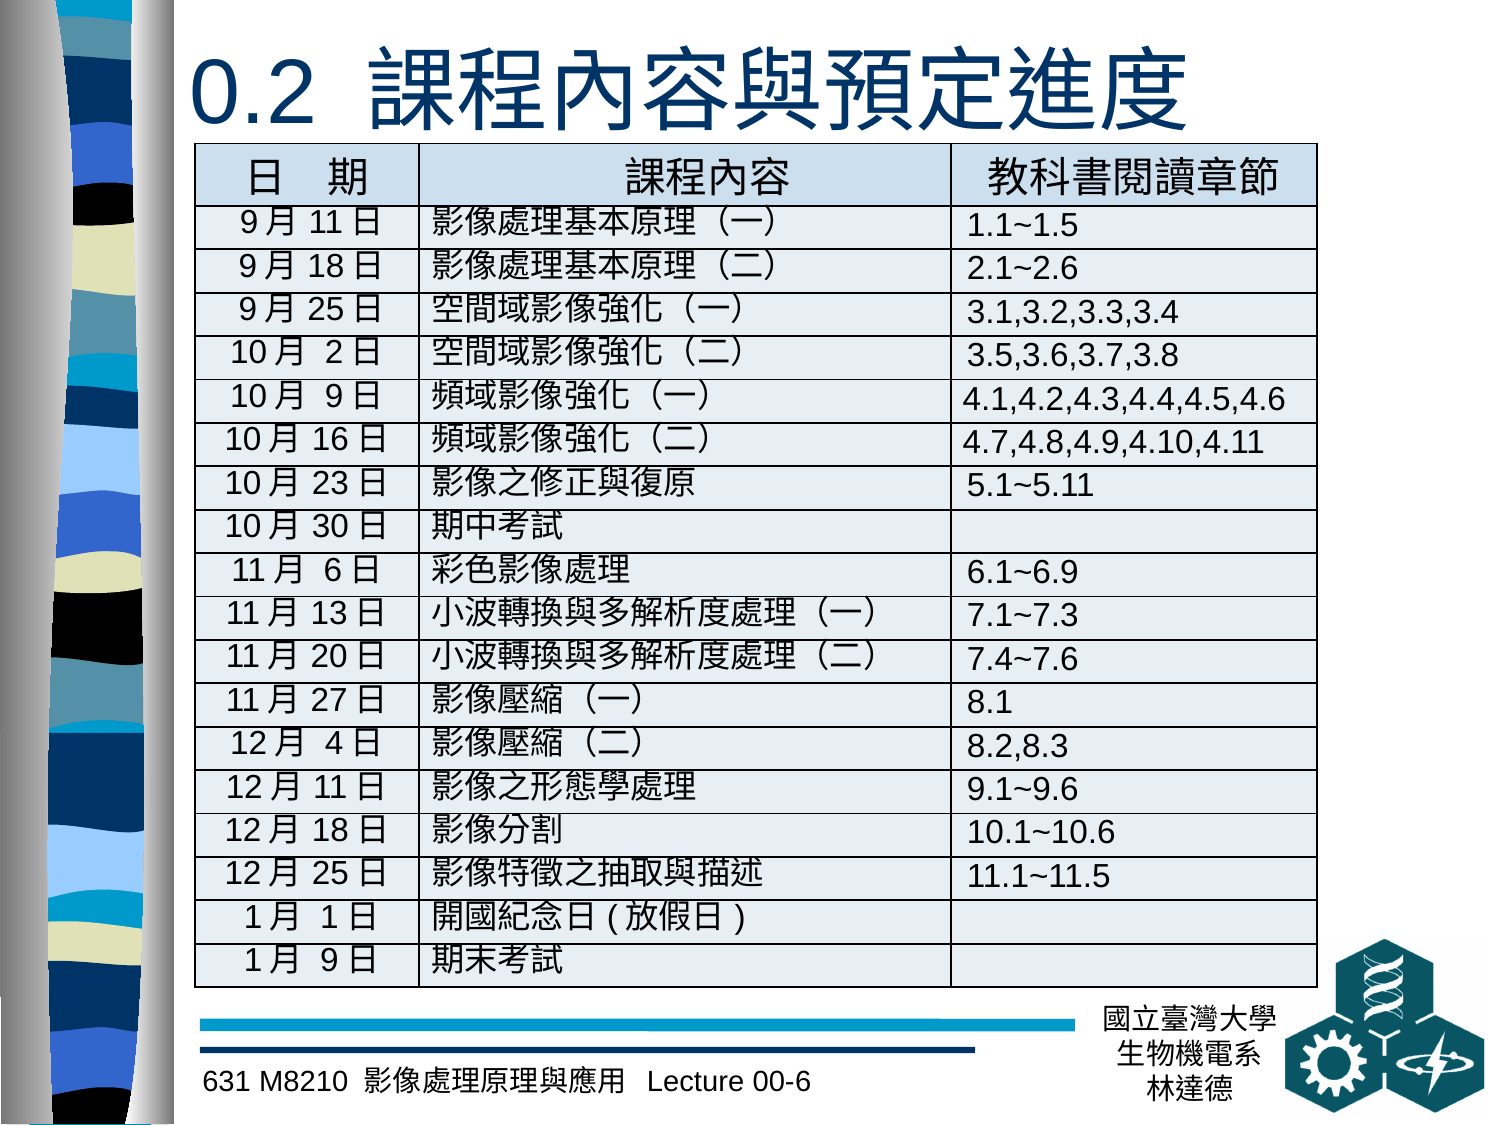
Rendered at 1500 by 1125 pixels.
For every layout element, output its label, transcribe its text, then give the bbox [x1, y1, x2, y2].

table_cell 小波轉換與多解析度處理（二） [420, 641, 950, 682]
table_cell 9.1~9.6 [952, 771, 1316, 813]
table_cell 9月18日 [196, 250, 418, 292]
table_cell 影像分割 [420, 814, 950, 856]
table_cell 1月 9日 [196, 945, 418, 986]
picture [1279, 937, 1488, 1115]
table_cell 1.1~1.5 [952, 207, 1316, 248]
table_cell 11月13日 [196, 597, 418, 639]
table_cell 影像之修正與復原 [420, 467, 950, 509]
table_cell 11.1~11.5 [952, 858, 1316, 899]
table_cell 8.1 [952, 684, 1316, 726]
table_cell 期中考試 [420, 511, 950, 552]
table_cell 4.7,4.8,4.9,4.10,4.11 [952, 424, 1316, 465]
table_cell 12月25日 [196, 858, 418, 899]
table_header 課程內容 [420, 144, 950, 205]
table_cell 3.1,3.2,3.3,3.4 [952, 294, 1316, 335]
table_cell 影像之形態學處理 [420, 771, 950, 813]
table_cell 10月16日 [196, 424, 418, 465]
table_cell 開國紀念日(放假日) [420, 901, 950, 943]
table_cell 10月23日 [196, 467, 418, 509]
table_cell 小波轉換與多解析度處理（一） [420, 597, 950, 639]
table_cell 8.2,8.3 [952, 728, 1316, 769]
table_cell 12月11日 [196, 771, 418, 813]
table_cell 2.1~2.6 [952, 250, 1316, 292]
table_cell 10月 2日 [196, 337, 418, 379]
table_cell 頻域影像強化（一） [420, 380, 950, 422]
table_cell 空間域影像強化（二） [420, 337, 950, 379]
table_cell 10月 9日 [196, 380, 418, 422]
table_cell 3.5,3.6,3.7,3.8 [952, 337, 1316, 379]
table_cell 12月18日 [196, 814, 418, 856]
table_header 教科書閱讀章節 [952, 144, 1316, 205]
table_cell 9月11日 [196, 207, 418, 248]
table_header 日 期 [196, 144, 418, 205]
table_cell 期末考試 [420, 945, 950, 986]
table_cell 影像特徵之抽取與描述 [420, 858, 950, 899]
table_cell 7.1~7.3 [952, 597, 1316, 639]
table_cell 10.1~10.6 [952, 814, 1316, 856]
table_cell 7.4~7.6 [952, 641, 1316, 682]
table_cell 11月27日 [196, 684, 418, 726]
table_cell 10月30日 [196, 511, 418, 552]
table_cell [952, 511, 1316, 552]
title 0.2 課程內容與預定進度 [174, 31, 1450, 144]
table_cell 11月20日 [196, 641, 418, 682]
table_cell 影像壓縮（一） [420, 684, 950, 726]
table_cell 4.1,4.2,4.3,4.4,4.5,4.6 [952, 380, 1316, 422]
table_cell [952, 901, 1316, 943]
table_cell 彩色影像處理 [420, 554, 950, 596]
table_cell 1月 1日 [196, 901, 418, 943]
table_cell 11月 6日 [196, 554, 418, 596]
table_cell 影像壓縮（二） [420, 728, 950, 769]
table_cell [952, 945, 1316, 986]
table_cell 頻域影像強化（二） [420, 424, 950, 465]
table_cell 6.1~6.9 [952, 554, 1316, 596]
table_cell 9月25日 [196, 294, 418, 335]
table_cell 12月 4日 [196, 728, 418, 769]
table_cell 影像處理基本原理（一） [420, 207, 950, 248]
table_cell 5.1~5.11 [952, 467, 1316, 509]
table_cell 影像處理基本原理（二） [420, 250, 950, 292]
table_cell 空間域影像強化（一） [420, 294, 950, 335]
